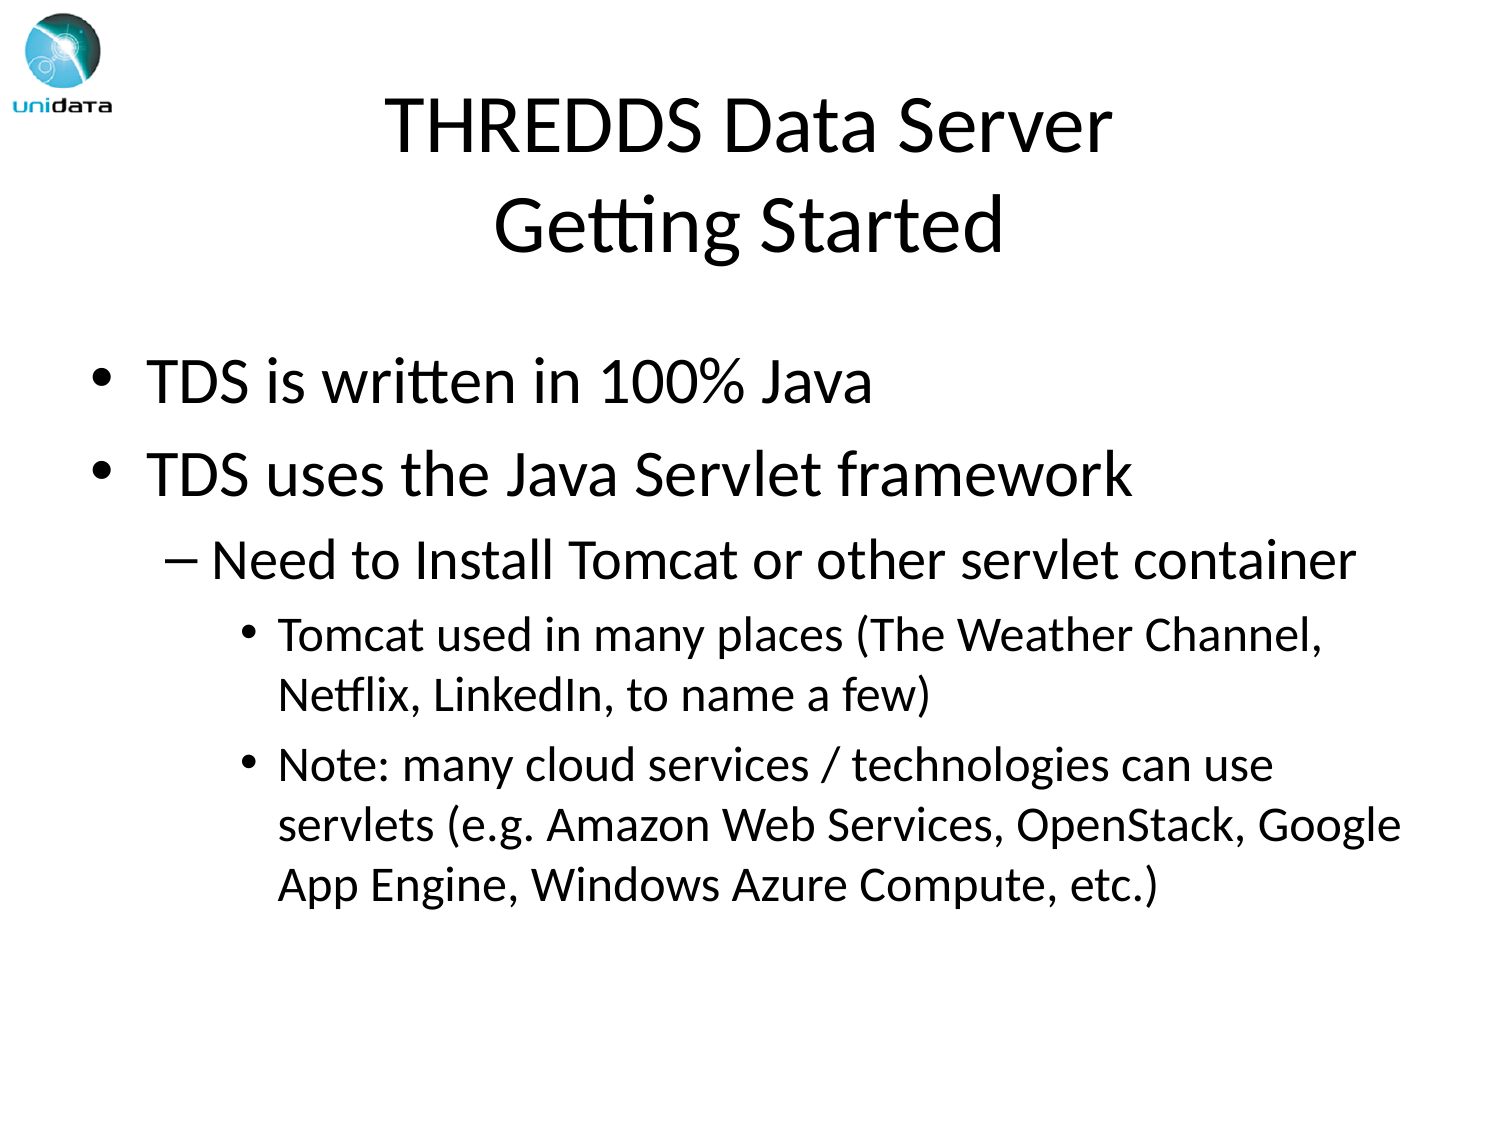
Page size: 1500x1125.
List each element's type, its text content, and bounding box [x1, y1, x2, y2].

list TDS is written in 100% Java TDS uses the Java Servlet framework Need to Install Tomcat or other servlet container Tomcat used in many places (The Weather Channel, Netflix, LinkedIn, to name a few) Note: many cloud services / technologies can use servlets (e.g. Amazon Web Services, OpenStack, Google App Engine, Windows Azure Compute, etc.)TDS [75, 328, 1425, 1043]
picture [12, 12, 112, 113]
title THREDDS Data Server Getting Started [75, 75, 1425, 263]
